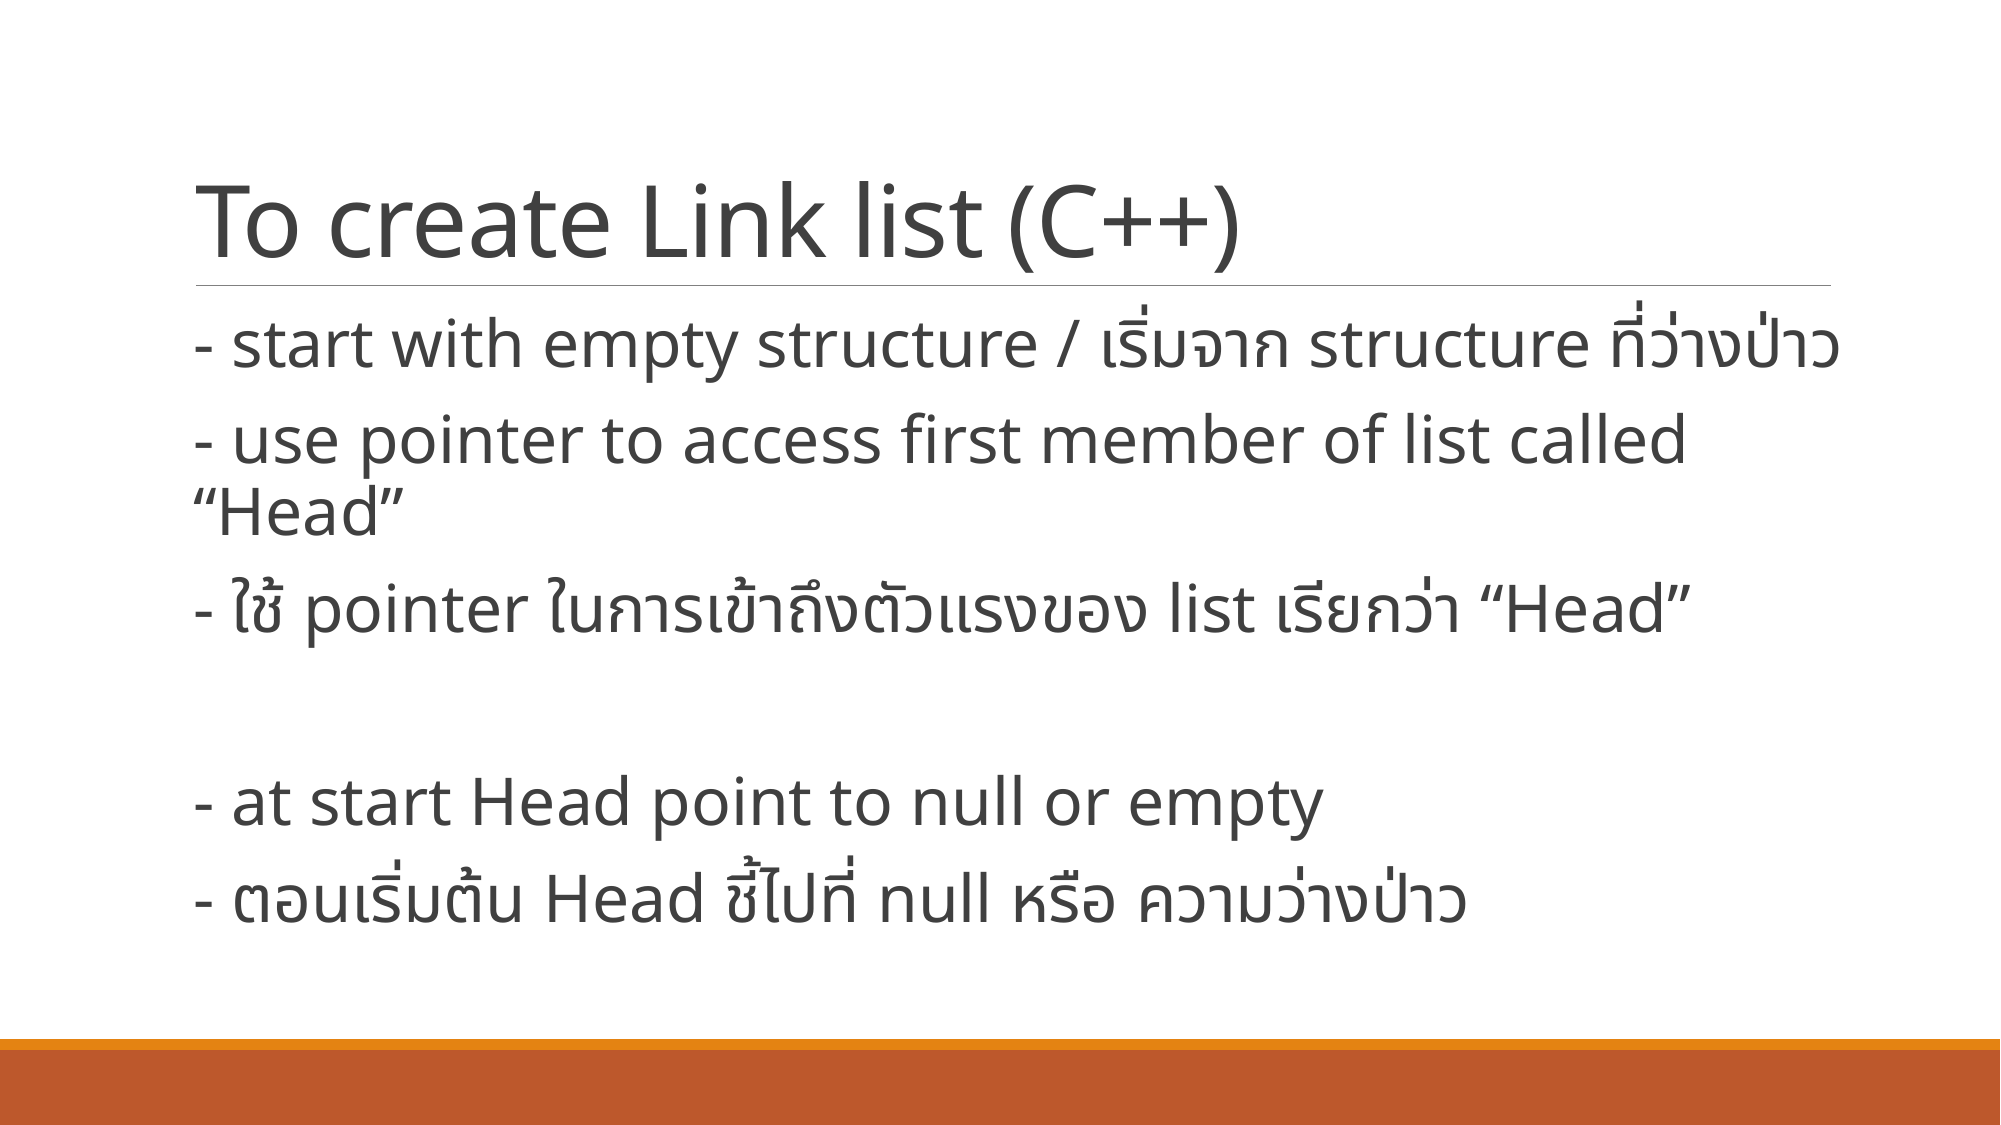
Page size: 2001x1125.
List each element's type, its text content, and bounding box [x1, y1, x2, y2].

list - start with empty structure / เริ่มจาก structure ที่ว่างป่าว - use pointer to access first member of list called “Head” - ใช้ pointer ในการเข้าถึงตัวแรงของ list เรียกว่า “Head” - at start Head point to null or empty - ตอนเริ่มต้น Head ชี้ไปที่ null หรือ ความว่างป่าว [180, 302, 1858, 1000]
title To create Link list (C++) [180, 47, 1830, 285]
